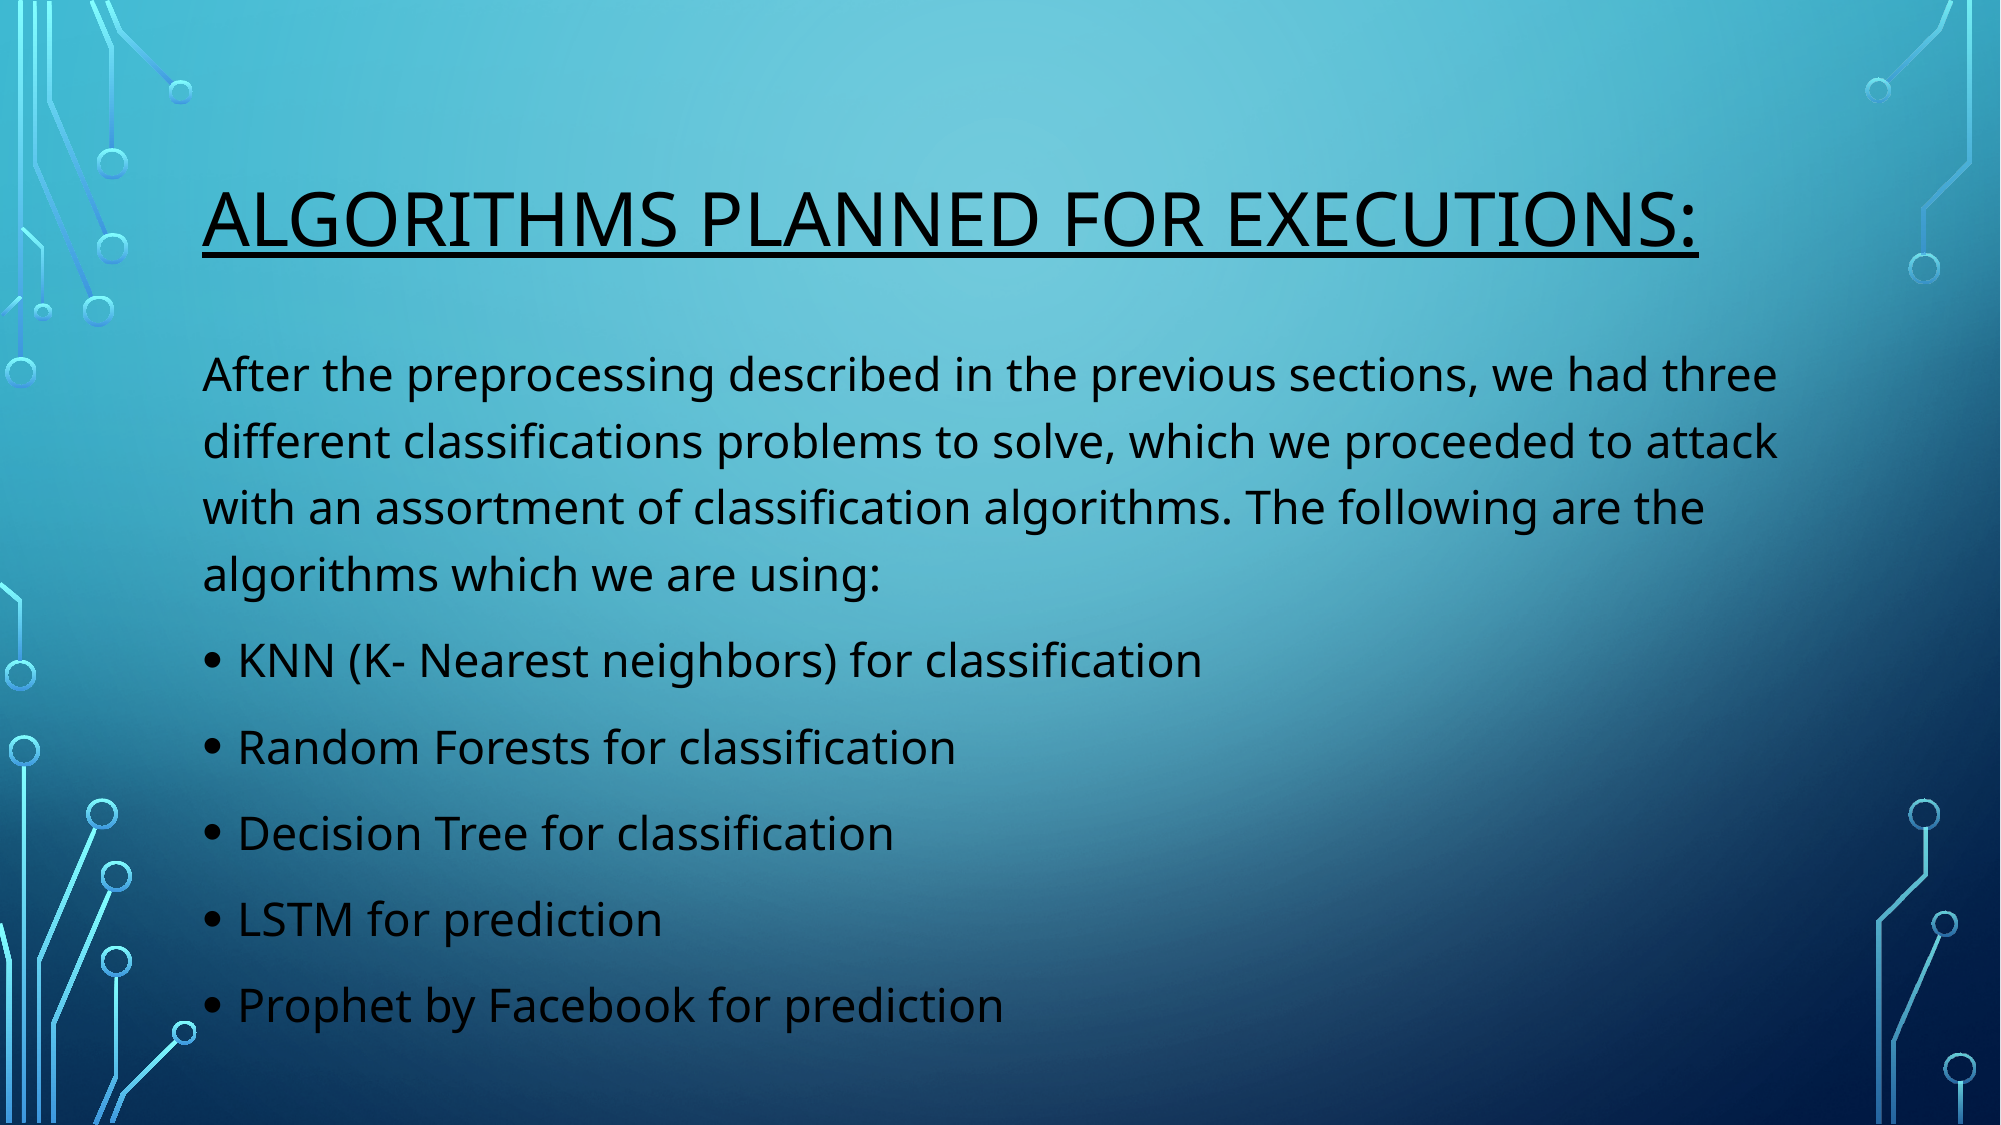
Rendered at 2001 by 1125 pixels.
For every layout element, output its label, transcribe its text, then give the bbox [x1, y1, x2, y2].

list After the preprocessing described in the previous sections, we had three different classifications problems to solve, which we proceeded to attack with an assortment of classification algorithms. The following are the algorithms which we are using: KNN (K- Nearest neighbors) for classification Random Forests for classification Decision Tree for classification LSTM for prediction Prophet by Facebook for prediction [187, 326, 1813, 1045]
title Algorithms planned for executions: [187, 101, 1813, 326]
